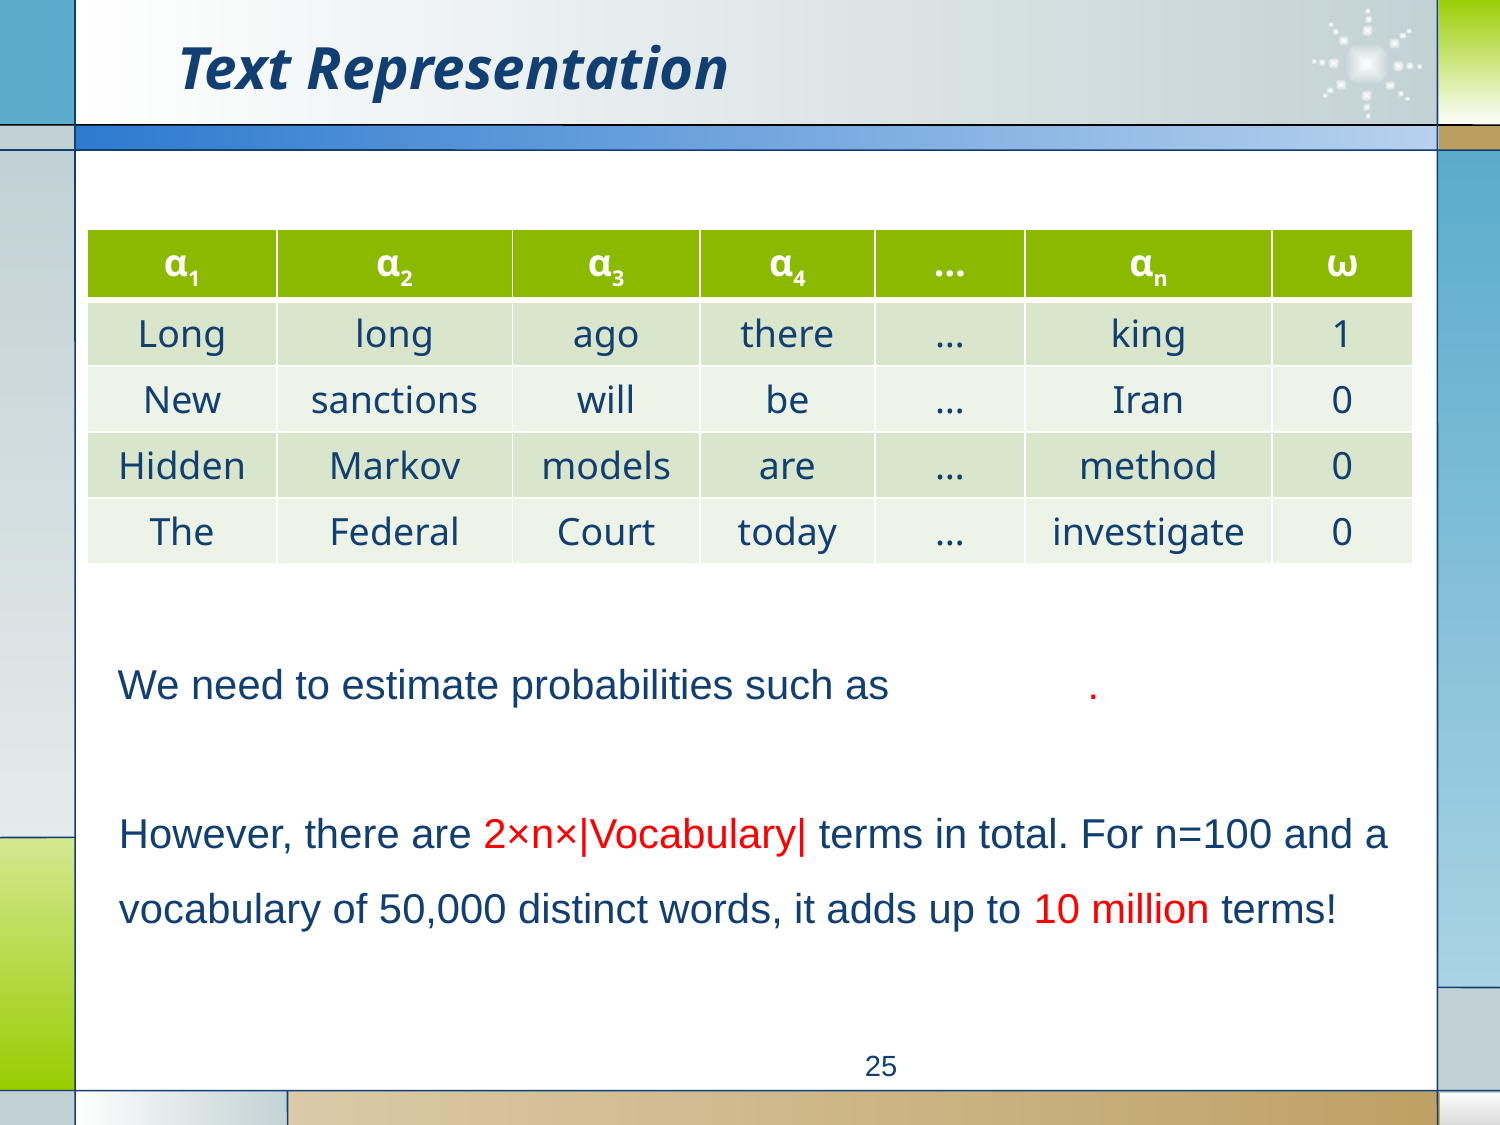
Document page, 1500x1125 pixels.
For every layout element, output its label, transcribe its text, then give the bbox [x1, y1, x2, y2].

table_cell be [701, 367, 874, 431]
table_header α3 [513, 230, 699, 297]
table_cell Federal [278, 499, 512, 563]
table_cell 0 [1273, 499, 1412, 563]
table_cell sanctions [278, 367, 512, 431]
table_cell models [513, 433, 699, 497]
table_cell The [88, 499, 276, 563]
table_header ω [1273, 230, 1412, 297]
table_header … [876, 230, 1024, 297]
table_cell 1 [1273, 303, 1412, 365]
table_cell 0 [1273, 367, 1412, 431]
table_cell ago [513, 303, 699, 365]
table_cell Hidden [88, 433, 276, 497]
table_cell king [1026, 303, 1271, 365]
table_cell Markov [278, 433, 512, 497]
table_cell there [701, 303, 874, 365]
title Text Representation [162, 19, 1263, 113]
table_cell will [513, 367, 699, 431]
slide_number 25 [562, 1039, 913, 1081]
table_cell method [1026, 433, 1271, 497]
table_cell Long [88, 303, 276, 365]
table_cell investigate [1026, 499, 1271, 563]
table_cell … [876, 499, 1024, 563]
table_header α4 [701, 230, 874, 297]
table_cell Court [513, 499, 699, 563]
table_cell … [876, 367, 1024, 431]
text_box However, there are 2×n×|Vocabulary| terms in total. For n=100 and a vocabulary of 50,000 distinct words, it adds up to 10 million terms! [104, 774, 1415, 940]
text_box We need to estimate probabilities such as [102, 650, 905, 715]
table_cell … [876, 303, 1024, 365]
table_cell 0 [1273, 433, 1412, 497]
table_cell today [701, 499, 874, 563]
table_cell … [876, 433, 1024, 497]
table_header α2 [278, 230, 512, 297]
table_cell Iran [1026, 367, 1271, 431]
table_cell long [278, 303, 512, 365]
table_header α1 [88, 230, 276, 297]
table_cell New [88, 367, 276, 431]
table_cell are [701, 433, 874, 497]
table_header αn [1026, 230, 1271, 297]
